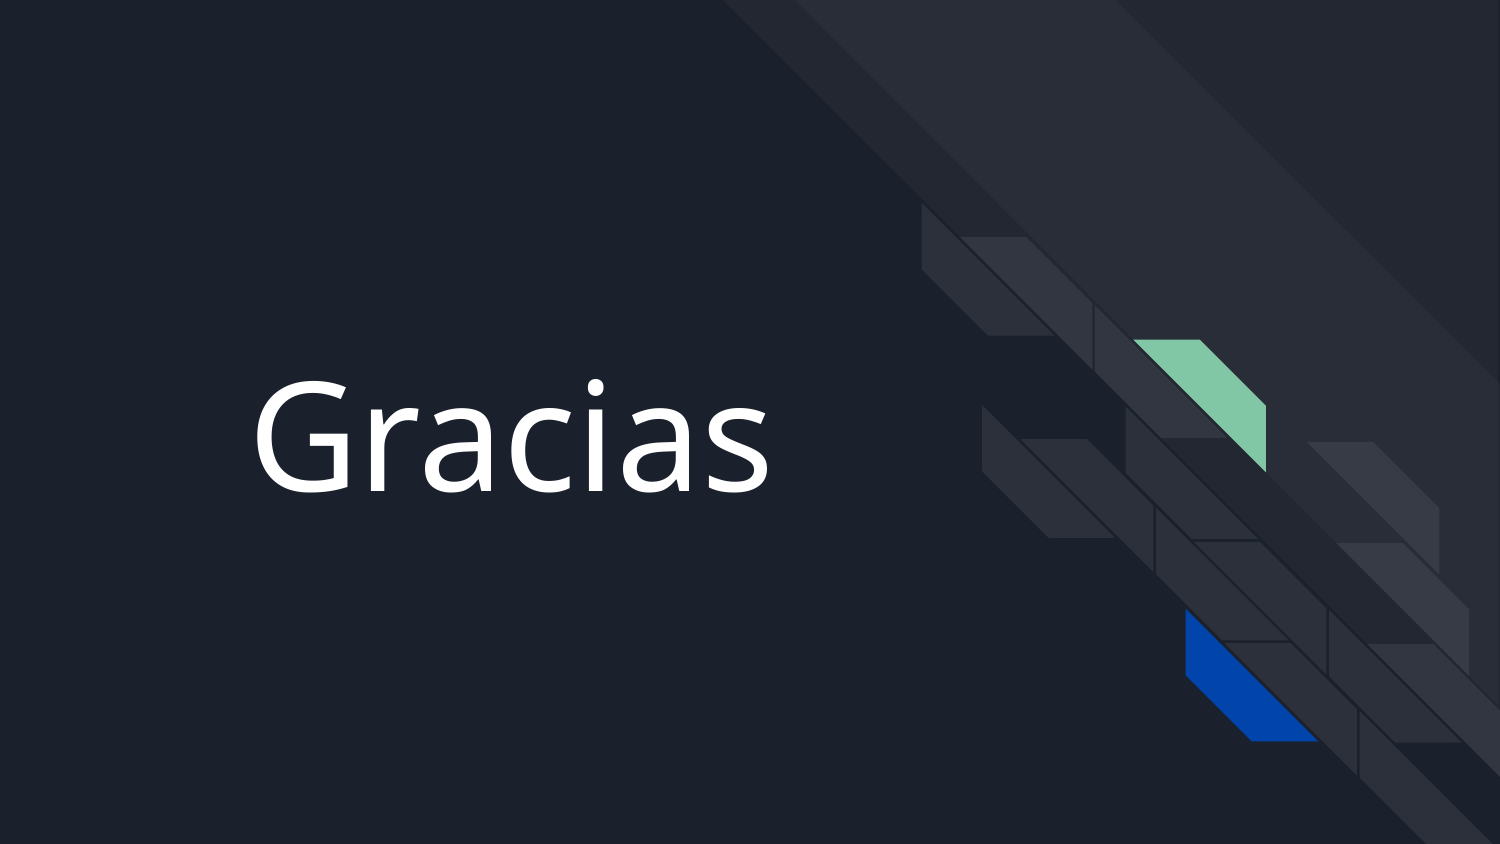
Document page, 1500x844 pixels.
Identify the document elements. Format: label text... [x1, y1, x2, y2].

title Gracias [135, 142, 888, 720]
